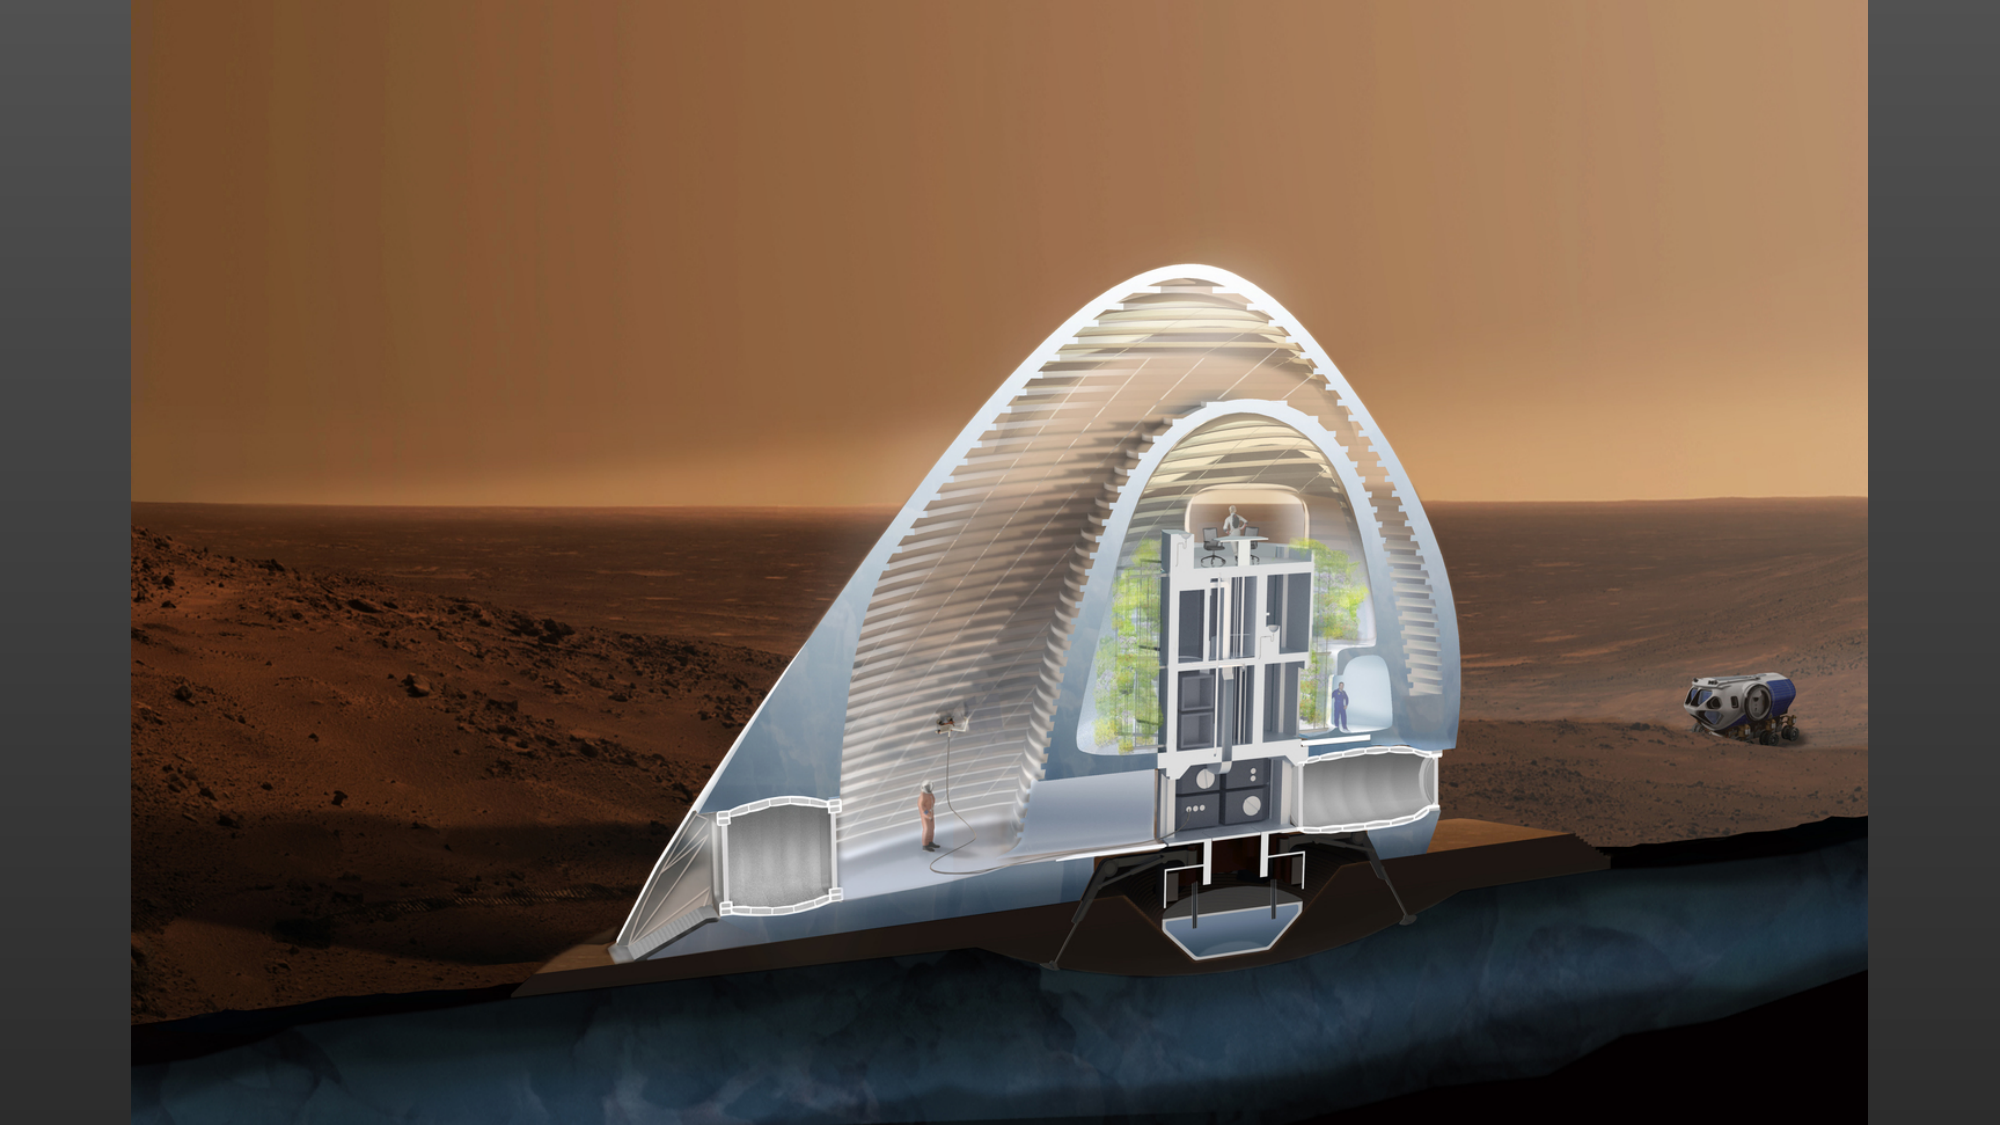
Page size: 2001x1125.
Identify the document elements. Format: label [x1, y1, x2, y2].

picture [131, 0, 1868, 1125]
